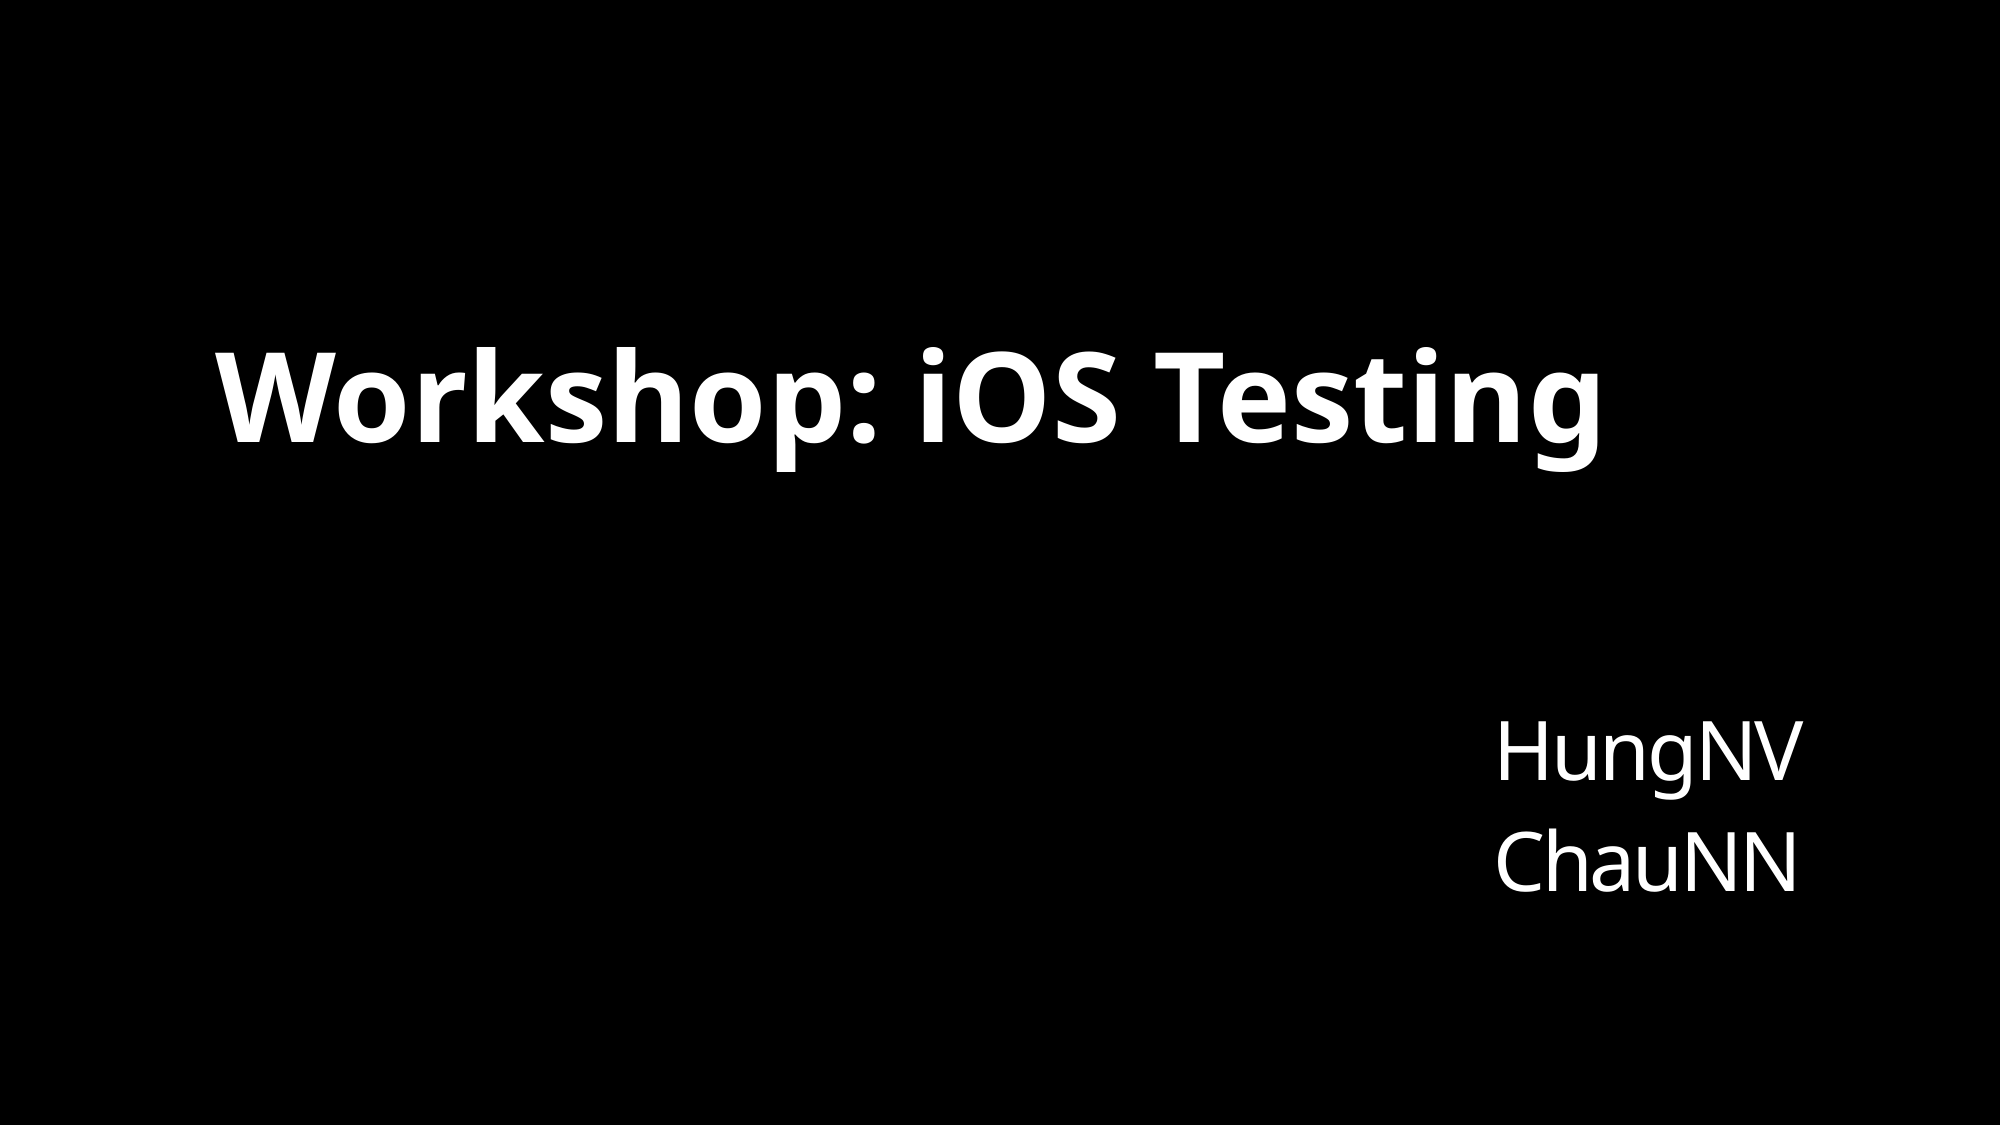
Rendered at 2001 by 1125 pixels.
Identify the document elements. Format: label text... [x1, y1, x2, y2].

title Workshop: iOS Testing [215, 317, 1662, 687]
text_box HungNV ChauNN [1491, 686, 1833, 908]
